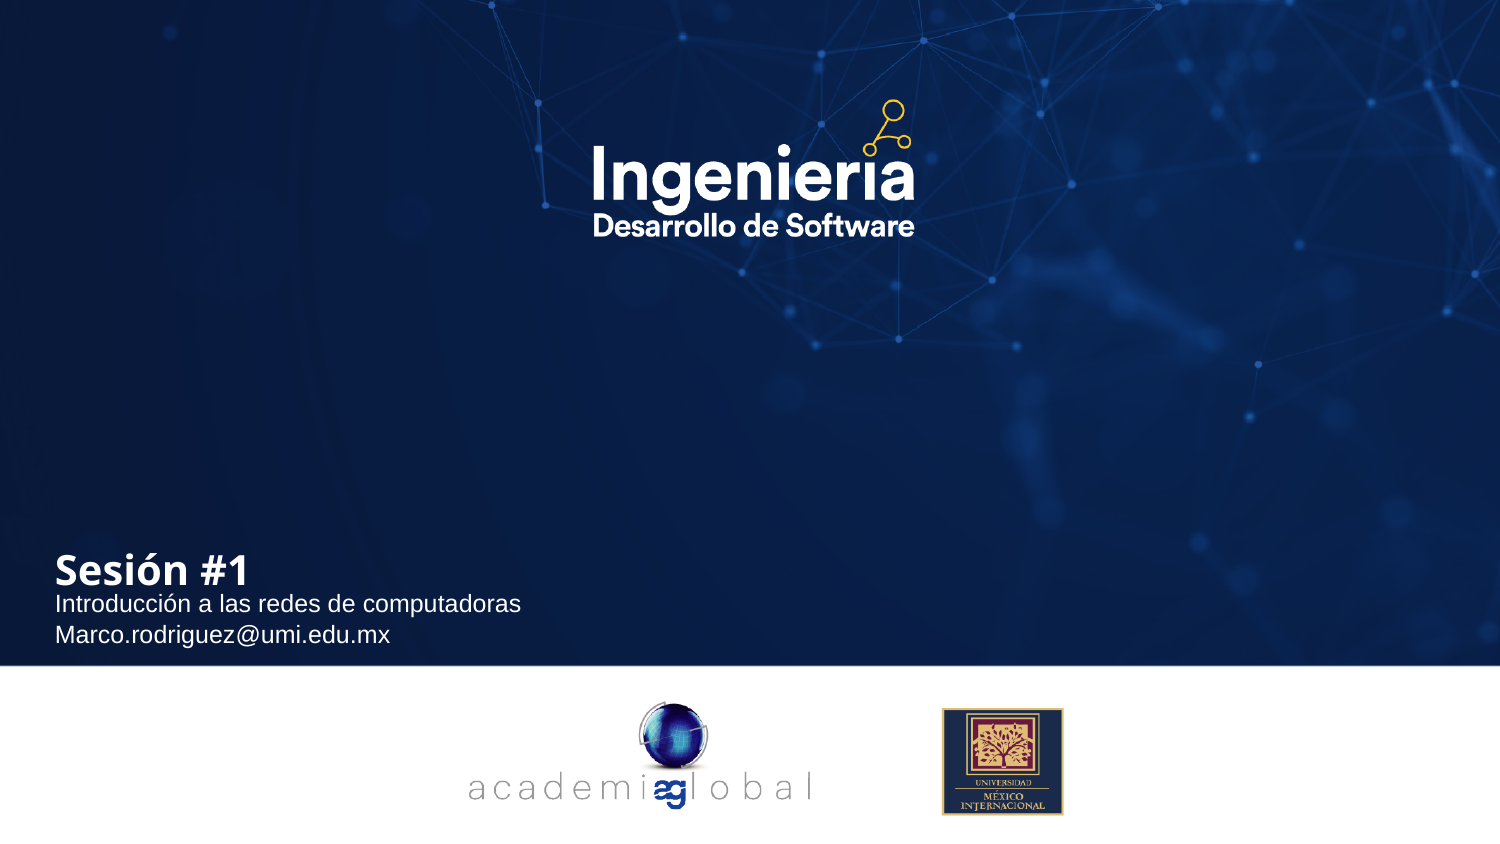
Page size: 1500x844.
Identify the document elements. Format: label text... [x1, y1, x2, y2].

text_box Marco.rodriguez@umi.edu.mx [40, 610, 899, 656]
text_box Sesión #1 [40, 535, 899, 580]
text_box Introducción a las redes de computadoras [40, 580, 899, 610]
picture [0, 0, 1500, 844]
